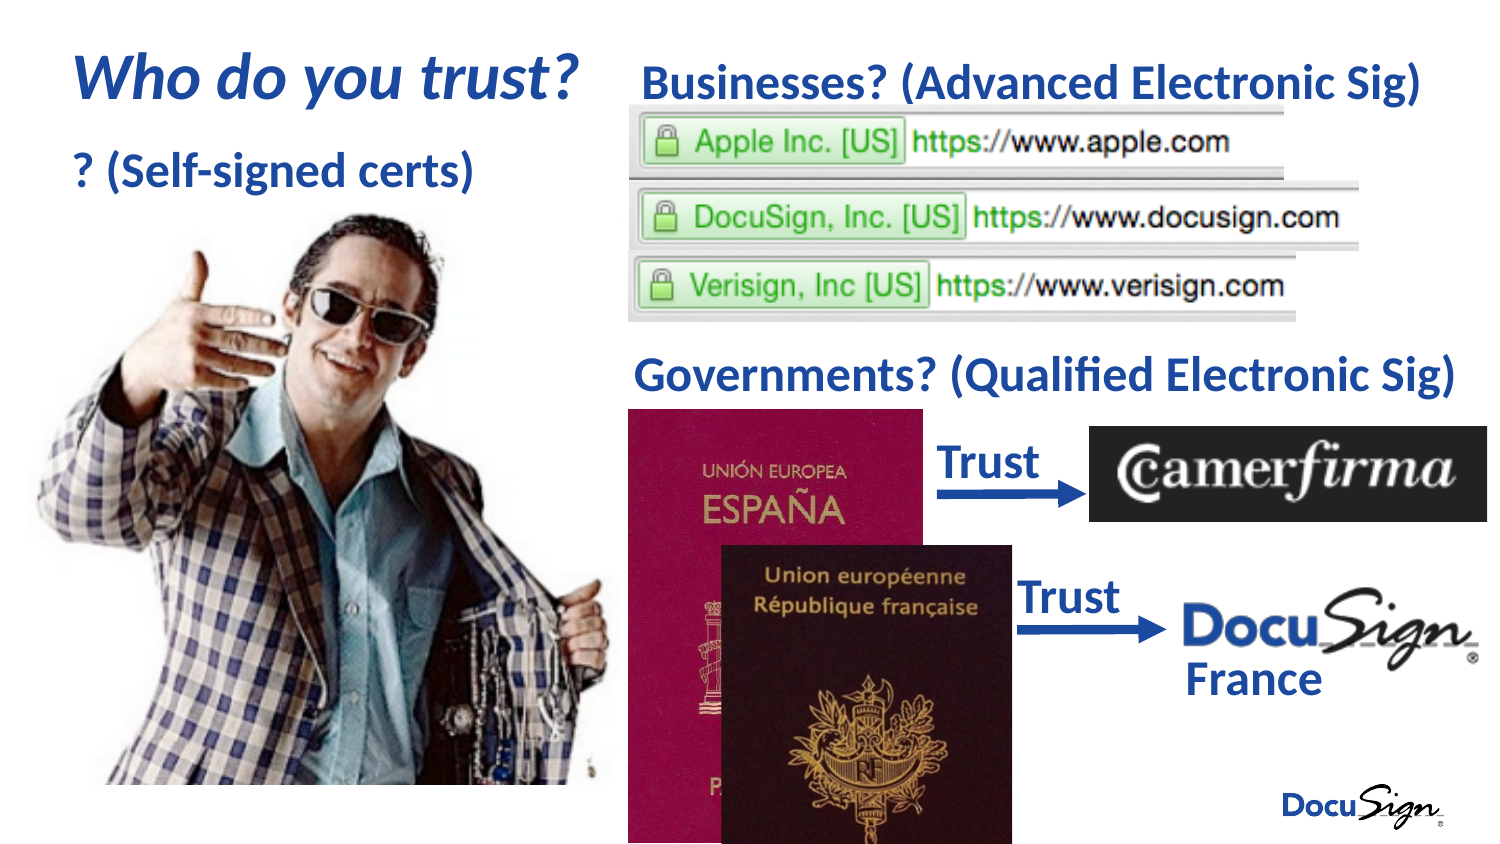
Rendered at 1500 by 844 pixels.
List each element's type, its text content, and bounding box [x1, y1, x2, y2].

picture [628, 409, 1013, 844]
text_box Trust [1013, 575, 1141, 621]
text_box Governments? (Qualified Electronic Sig) [619, 342, 1485, 409]
title Who do you trust? Businesses? (Advanced Electronic Sig) [56, 45, 1485, 112]
text_box Trust [923, 439, 1061, 485]
picture [1283, 784, 1444, 830]
picture [628, 104, 1359, 322]
picture [28, 212, 619, 785]
text_box France [1170, 678, 1359, 702]
picture [1166, 571, 1497, 678]
picture [1089, 426, 1488, 523]
text_box ? (Self-signed certs) [56, 138, 629, 205]
